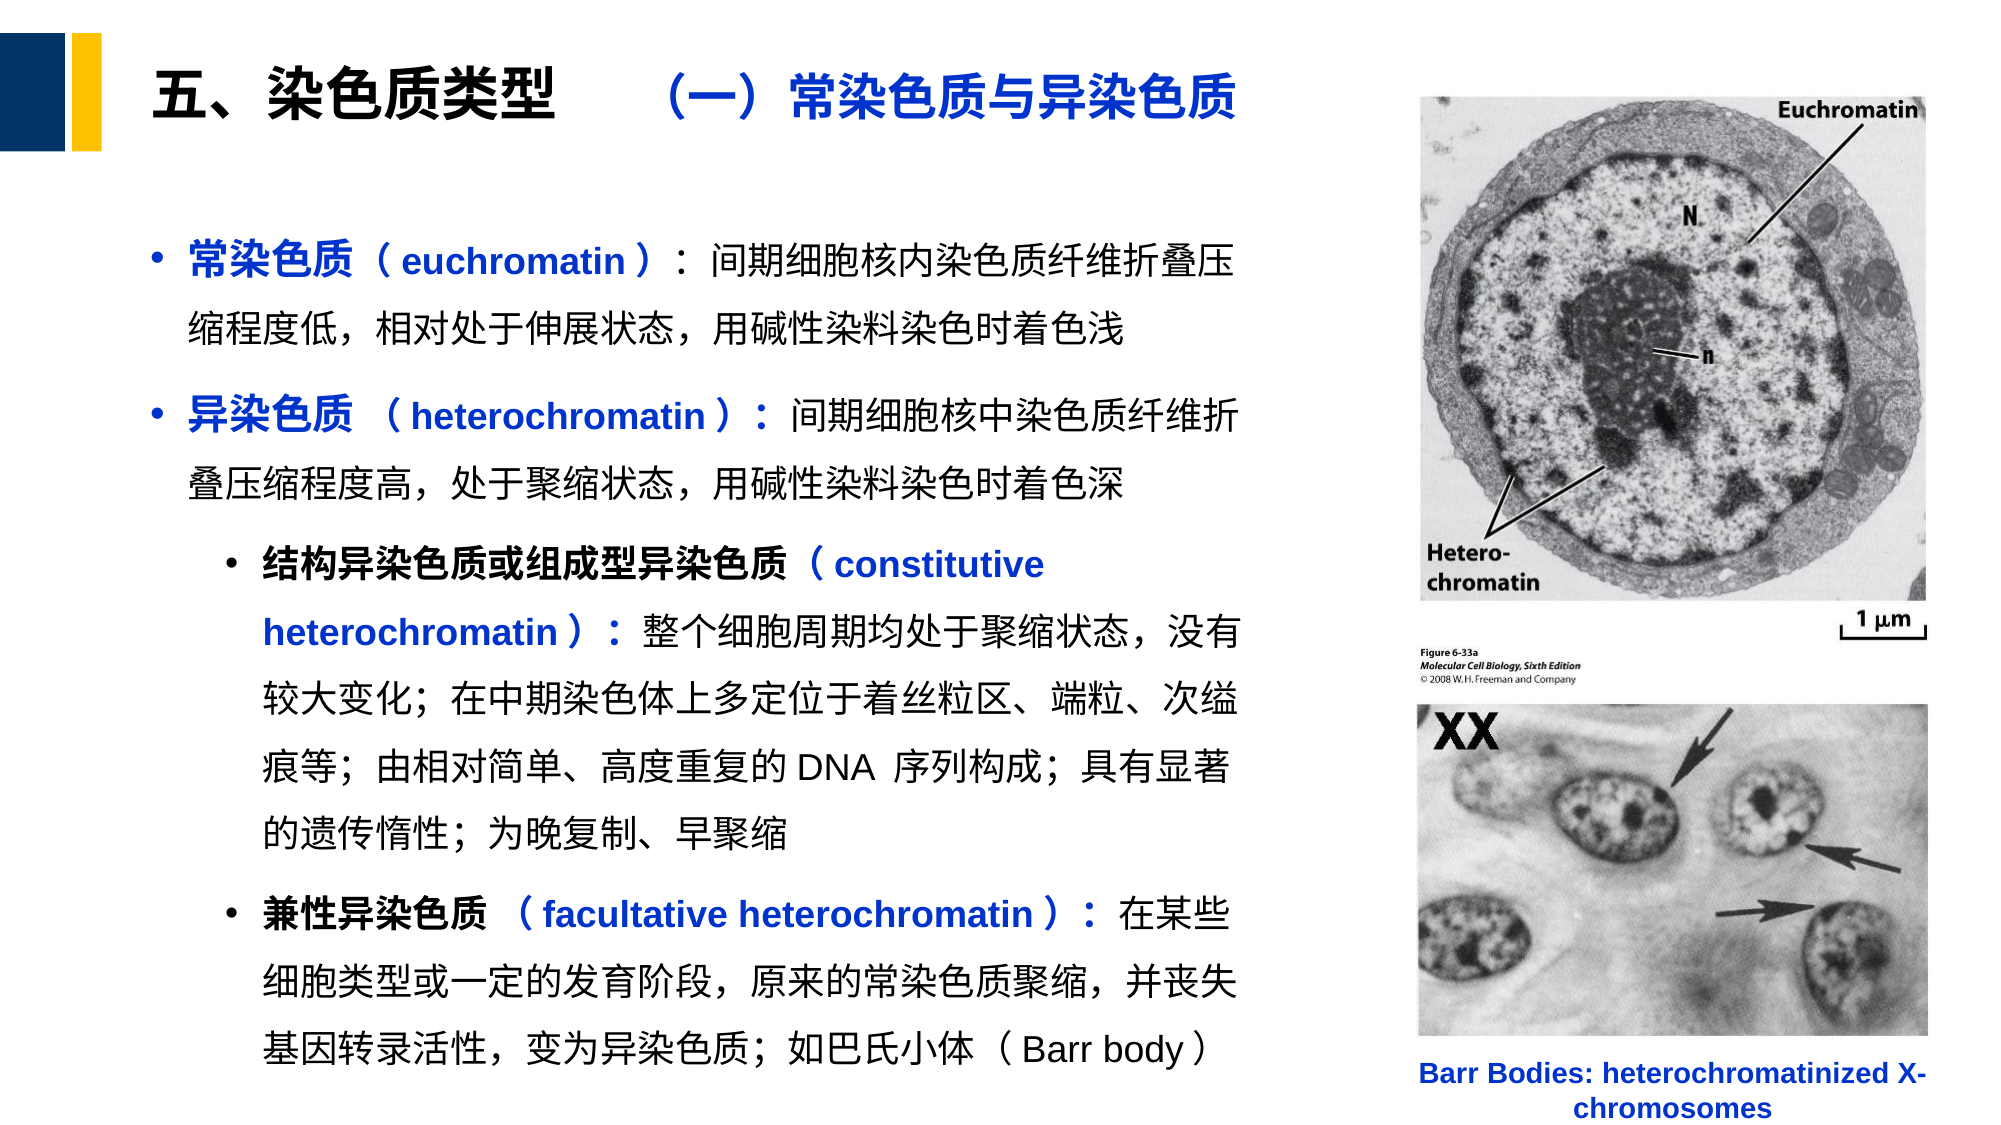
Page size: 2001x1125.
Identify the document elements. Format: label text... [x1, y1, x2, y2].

list 常染色质（euchromatin）：间期细胞核内染色质纤维折叠压缩程度低，相对处于伸展状态，用碱性染料染色时着色浅 异染色质 （heterochromatin）：间期细胞核中染色质纤维折叠压缩程度高，处于聚缩状态，用碱性染料染色时着色深 结构异染色质或组成型异染色质（constitutive heterochromatin）：整个细胞周期均处于聚缩状态，没有较大变化；在中期染色体上多定位于着丝粒区、端粒、次缢痕等；由相对简单、高度重复的DNA 序列构成；具有显著的遗传惰性；为晚复制、早聚缩 兼性异染色质 （facultative heterochromatin）：在某些细胞类型或一定的发育阶段，原来的常染色质聚缩，并丧失基因转录活性，变为异染色质；如巴氏小体（Barr body） [135, 200, 1260, 1092]
title 五、染色质类型 （一）常染色质与异染色质 [135, 33, 1950, 152]
picture [1415, 700, 1930, 1040]
text_box Barr Bodies: heterochromatinized X-chromosomes [1384, 1046, 1961, 1125]
picture [1415, 92, 1930, 687]
